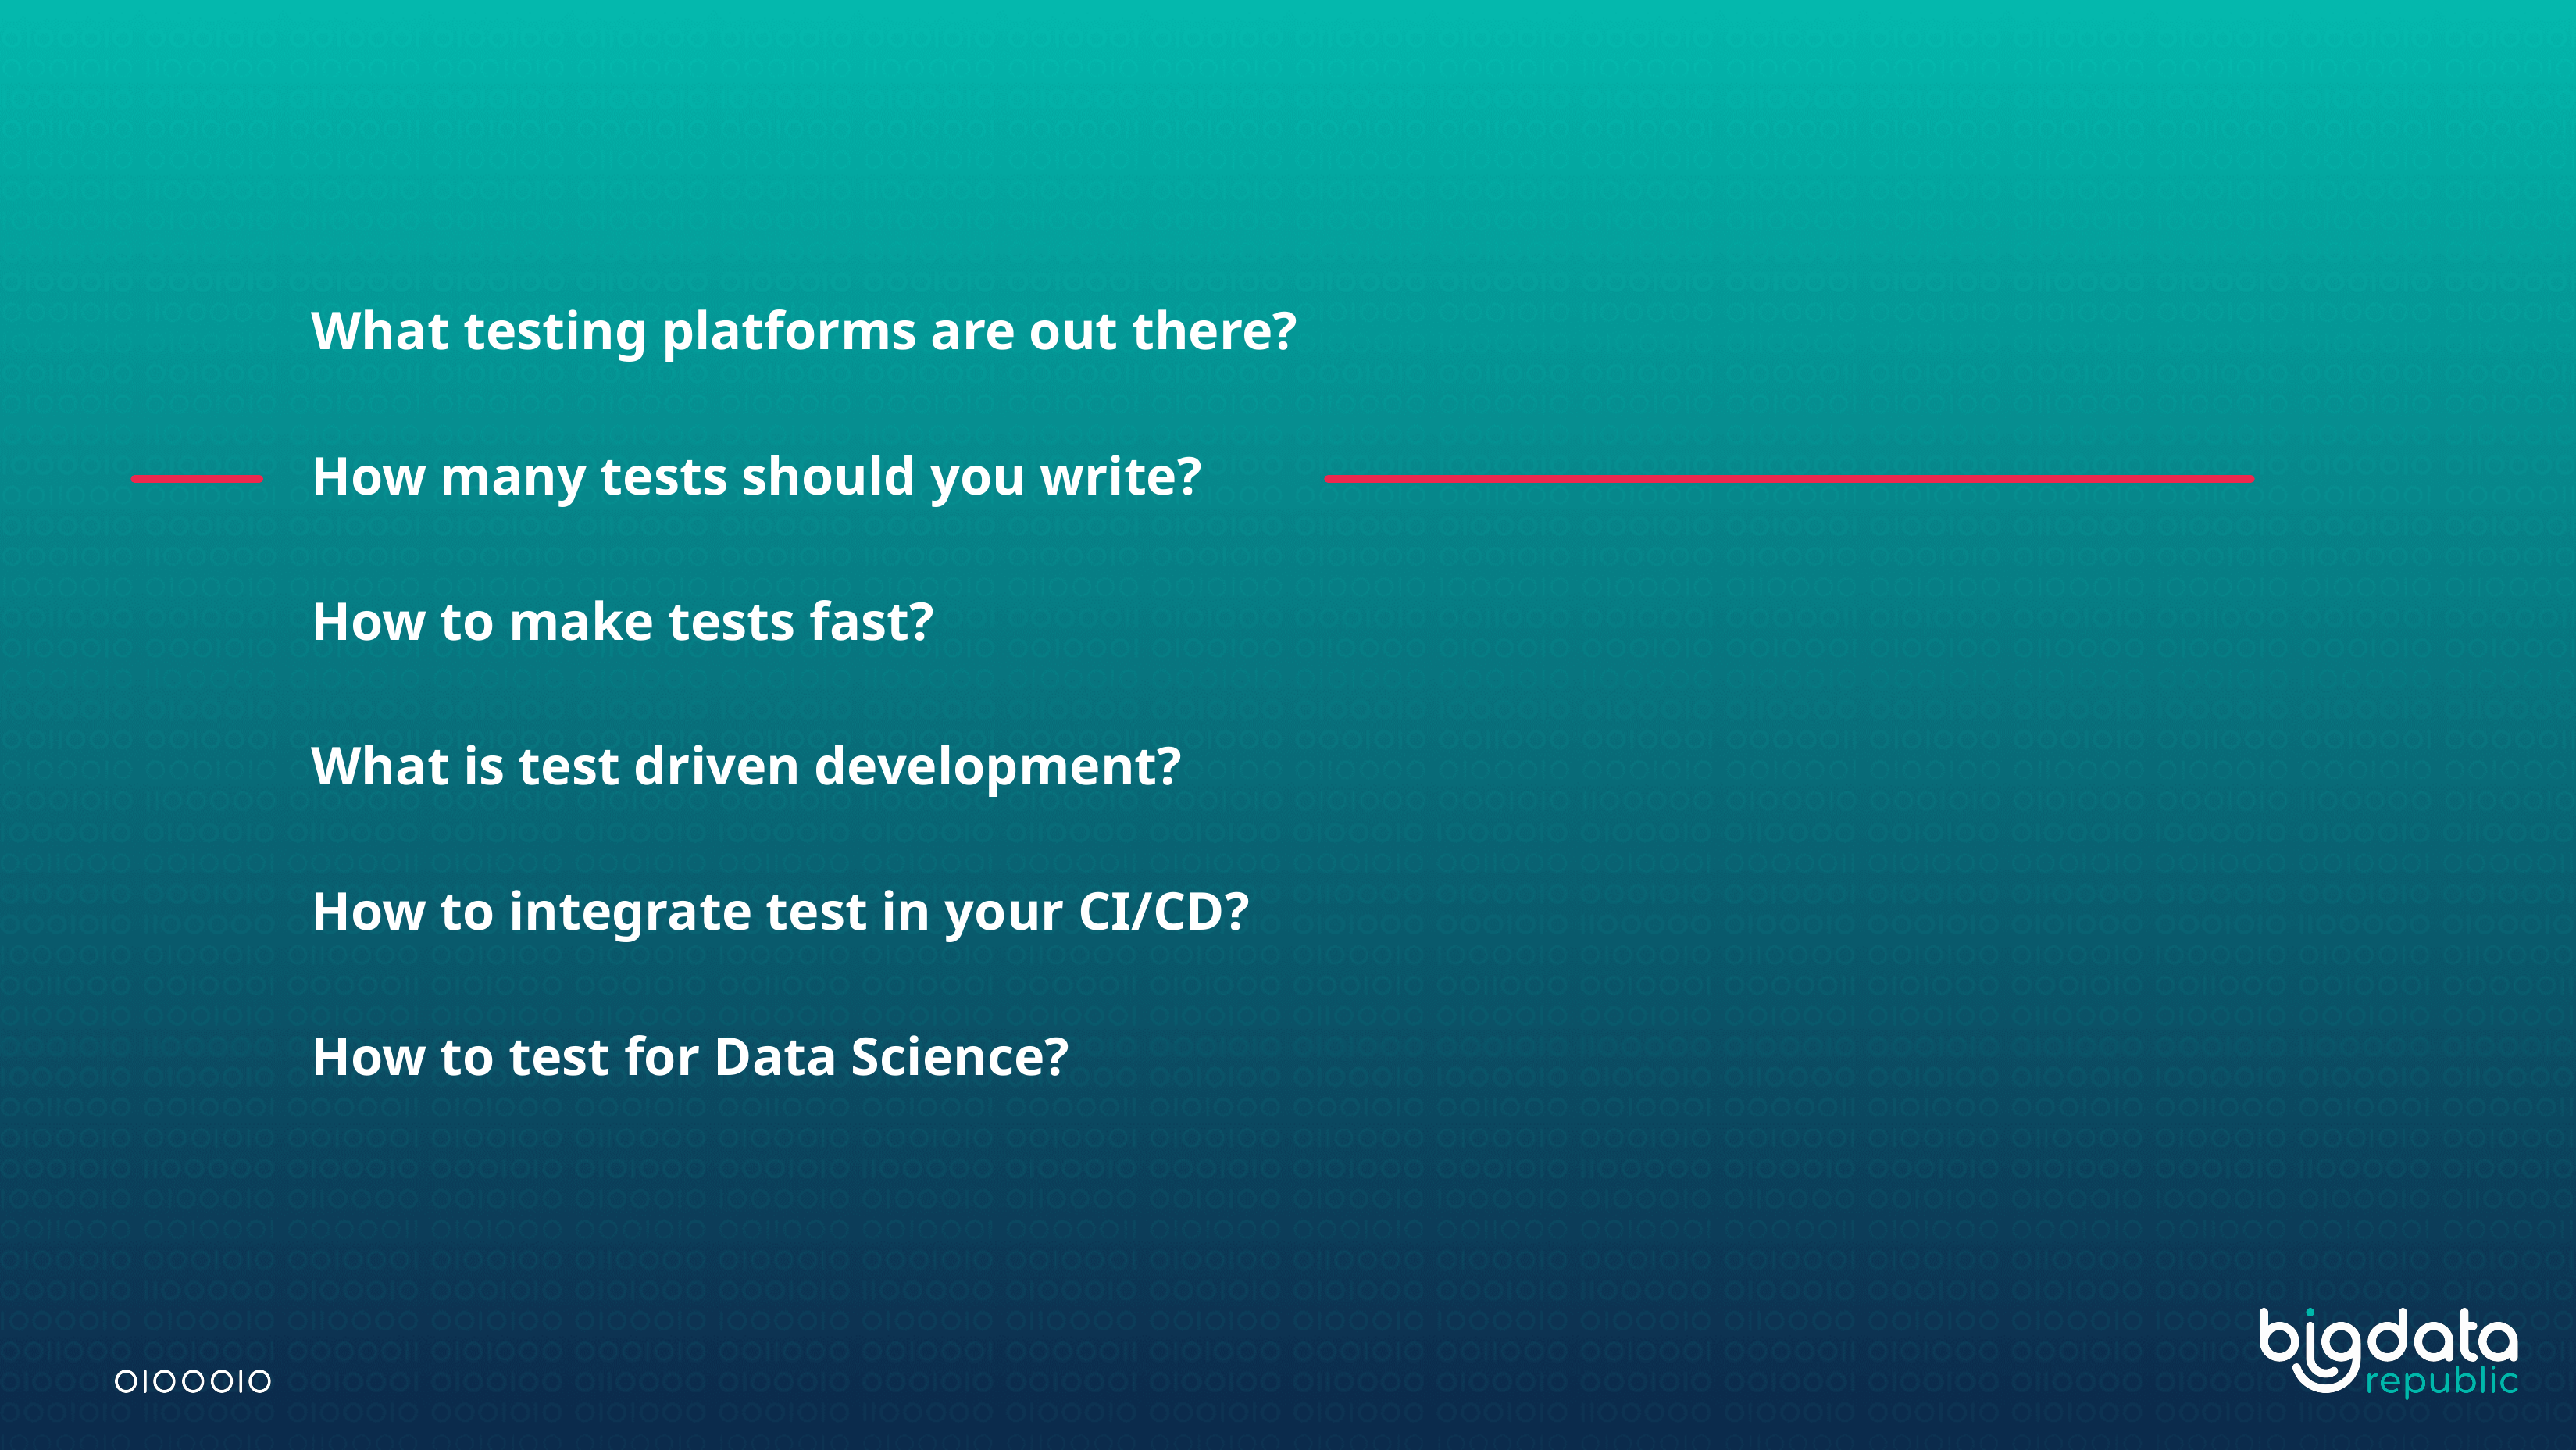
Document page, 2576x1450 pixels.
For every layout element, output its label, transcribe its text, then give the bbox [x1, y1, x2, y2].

text_box How to test for Data Science? [299, 1017, 1572, 1091]
text_box How to make tests fast? [299, 582, 1572, 656]
text_box What testing platforms are out there? [299, 291, 1572, 366]
text_box How to integrate test in your CI/CD? [299, 872, 1572, 947]
text_box How many tests should you write? [299, 437, 1572, 478]
text_box What is test driven development? [299, 727, 1572, 802]
picture [0, 0, 2576, 1450]
text_box How many tests should you write? [299, 488, 1572, 512]
